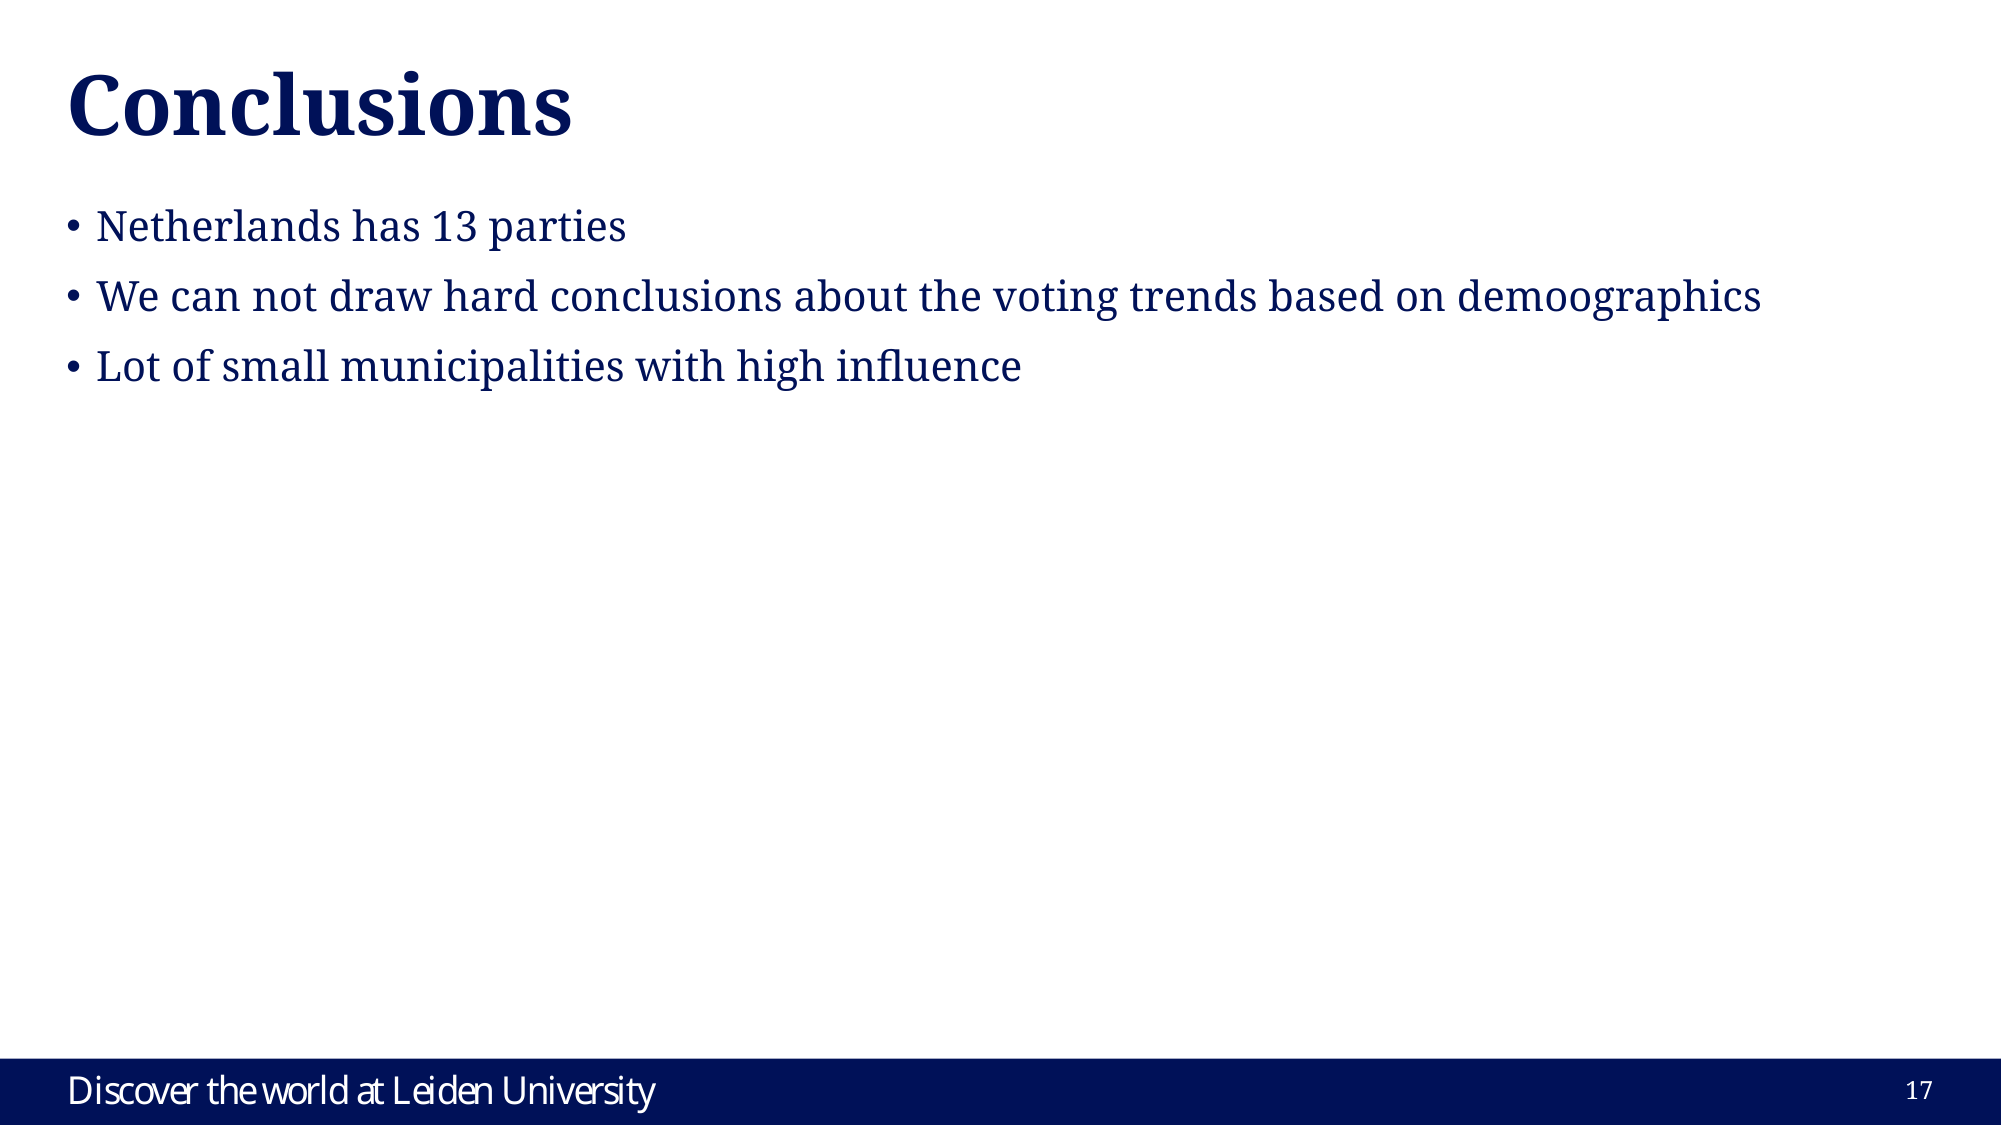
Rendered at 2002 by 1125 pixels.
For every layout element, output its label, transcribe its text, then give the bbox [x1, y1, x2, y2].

title Conclusions [66, 66, 1935, 138]
slide_number 17 [1498, 1061, 1949, 1122]
list Netherlands has 13 parties We can not draw hard conclusions about the voting trends based on demoographics Lot of small municipalities with high influence [66, 205, 1981, 993]
